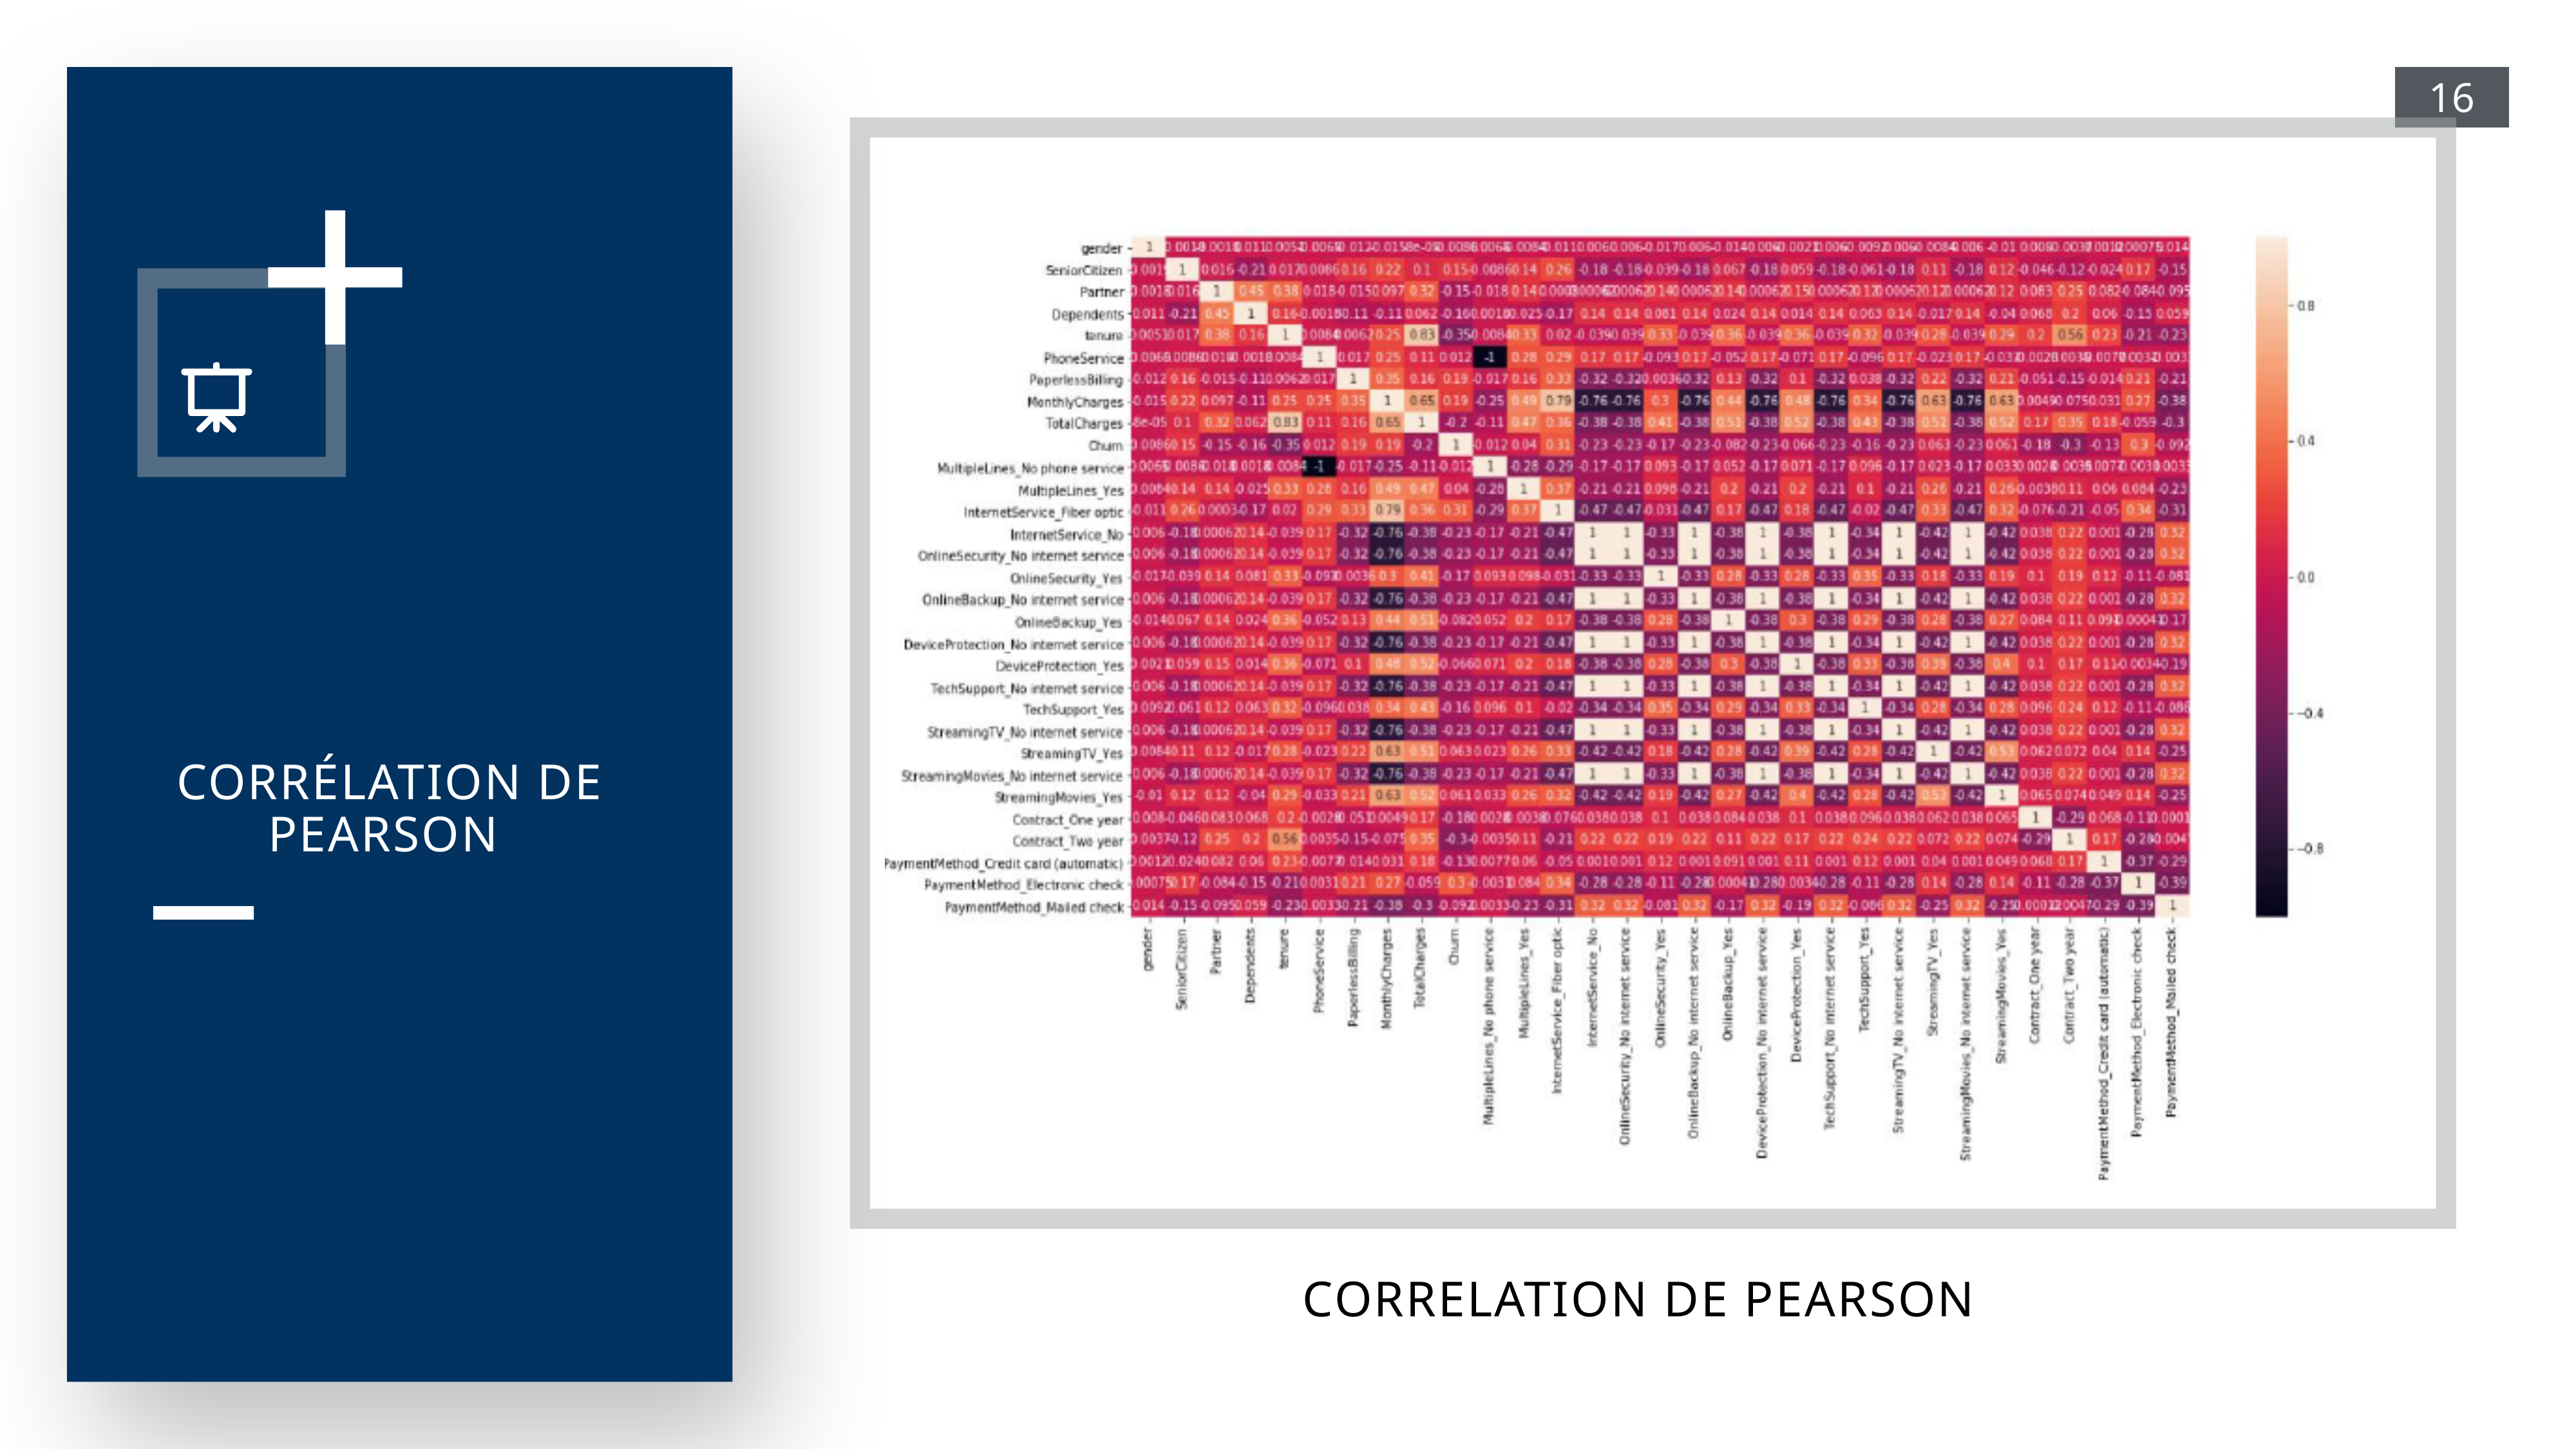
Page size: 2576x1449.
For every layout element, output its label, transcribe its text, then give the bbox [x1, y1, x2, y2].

text_box [147, 278, 336, 467]
picture [885, 164, 2394, 1182]
text_box [153, 906, 254, 920]
slide_number 16 [2394, 66, 2510, 128]
text_box [67, 67, 733, 1382]
text_box [268, 210, 402, 345]
text_box Corrélation de pearson [122, 752, 659, 868]
text_box CORRELATION DE PEARSON [930, 1270, 2348, 1332]
text_box [860, 127, 2447, 1219]
